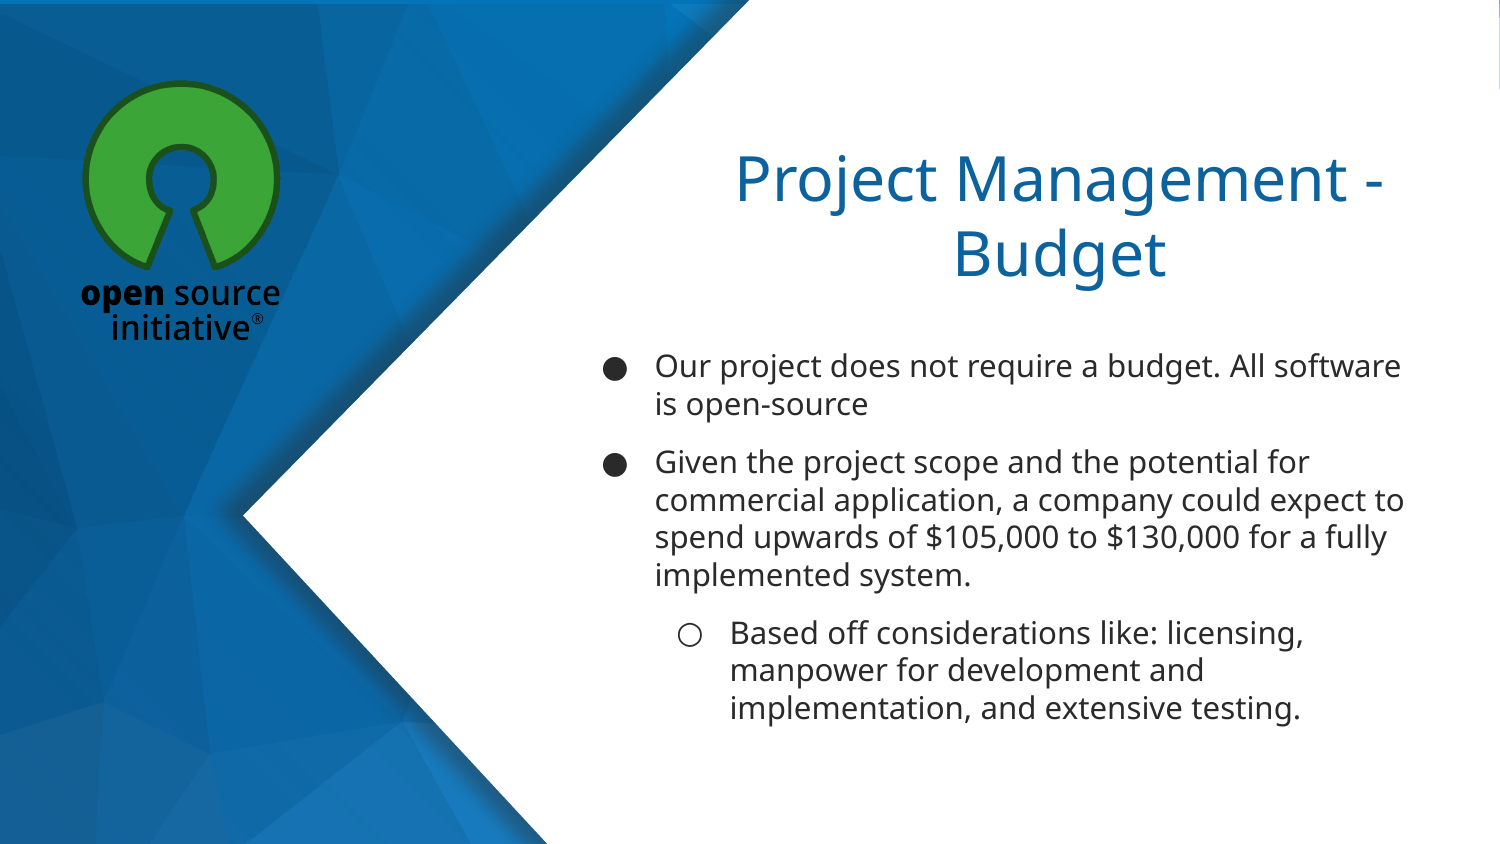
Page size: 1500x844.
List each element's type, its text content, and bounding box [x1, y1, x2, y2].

picture [0, 4, 731, 844]
title Project Management - Budget [691, 60, 1429, 304]
subtitle Our project does not require a budget. All software is open-source Given the project scope and the potential for commercial application, a company could expect to spend upwards of $105,000 to $130,000 for a fully implemented system. Based off considerations like: licensing, manpower for development and implementation, and extensive testing. [564, 331, 1429, 731]
